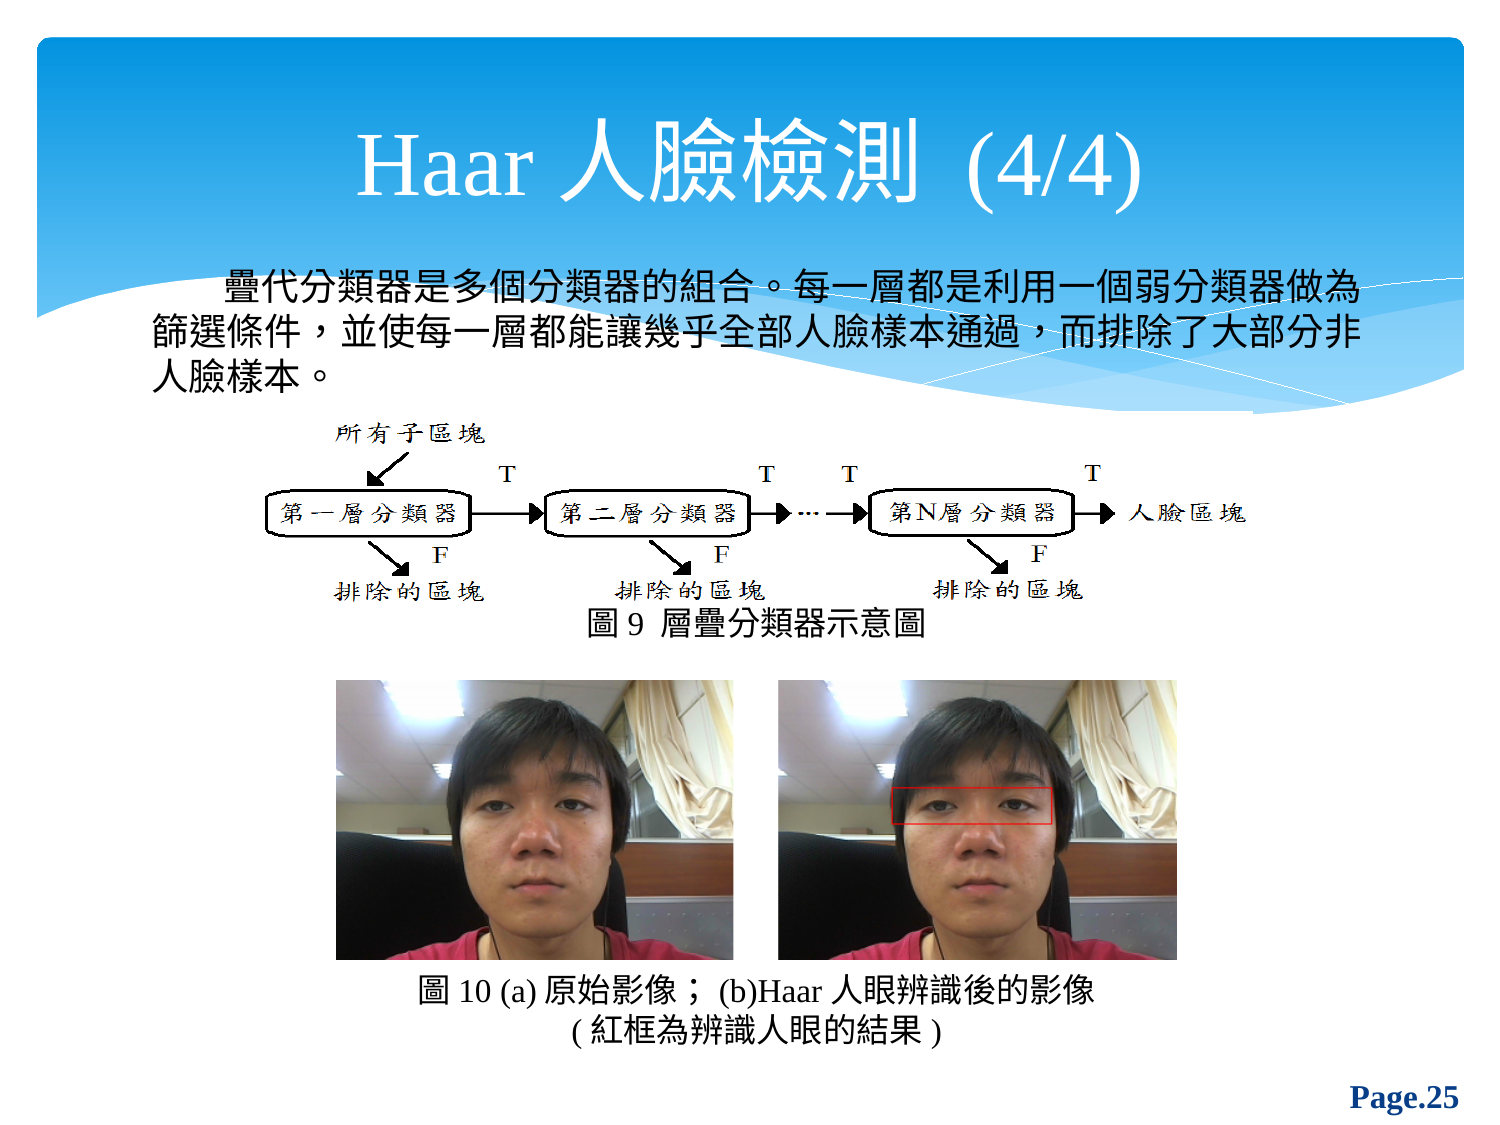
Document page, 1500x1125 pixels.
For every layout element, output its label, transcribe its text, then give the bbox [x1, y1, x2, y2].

text_box 圖10 (a)原始影像；(b)Haar人眼辨識後的影像 (紅框為辨識人眼的結果) [336, 968, 1177, 1057]
title Haar人臉檢測 (4/4) [75, 55, 1425, 261]
slide_number Page.25 [1309, 1065, 1500, 1125]
text_box 圖9 層疊分類器示意圖 [260, 614, 1253, 650]
text_box 疊代分類器是多個分類器的組合。每一層都是利用一個弱分類器做為篩選條件，並使每一層都能讓幾乎全部人臉樣本通過，而排除了大部分非人臉樣本。 [136, 255, 1377, 405]
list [260, 411, 1253, 605]
picture [336, 680, 1177, 960]
